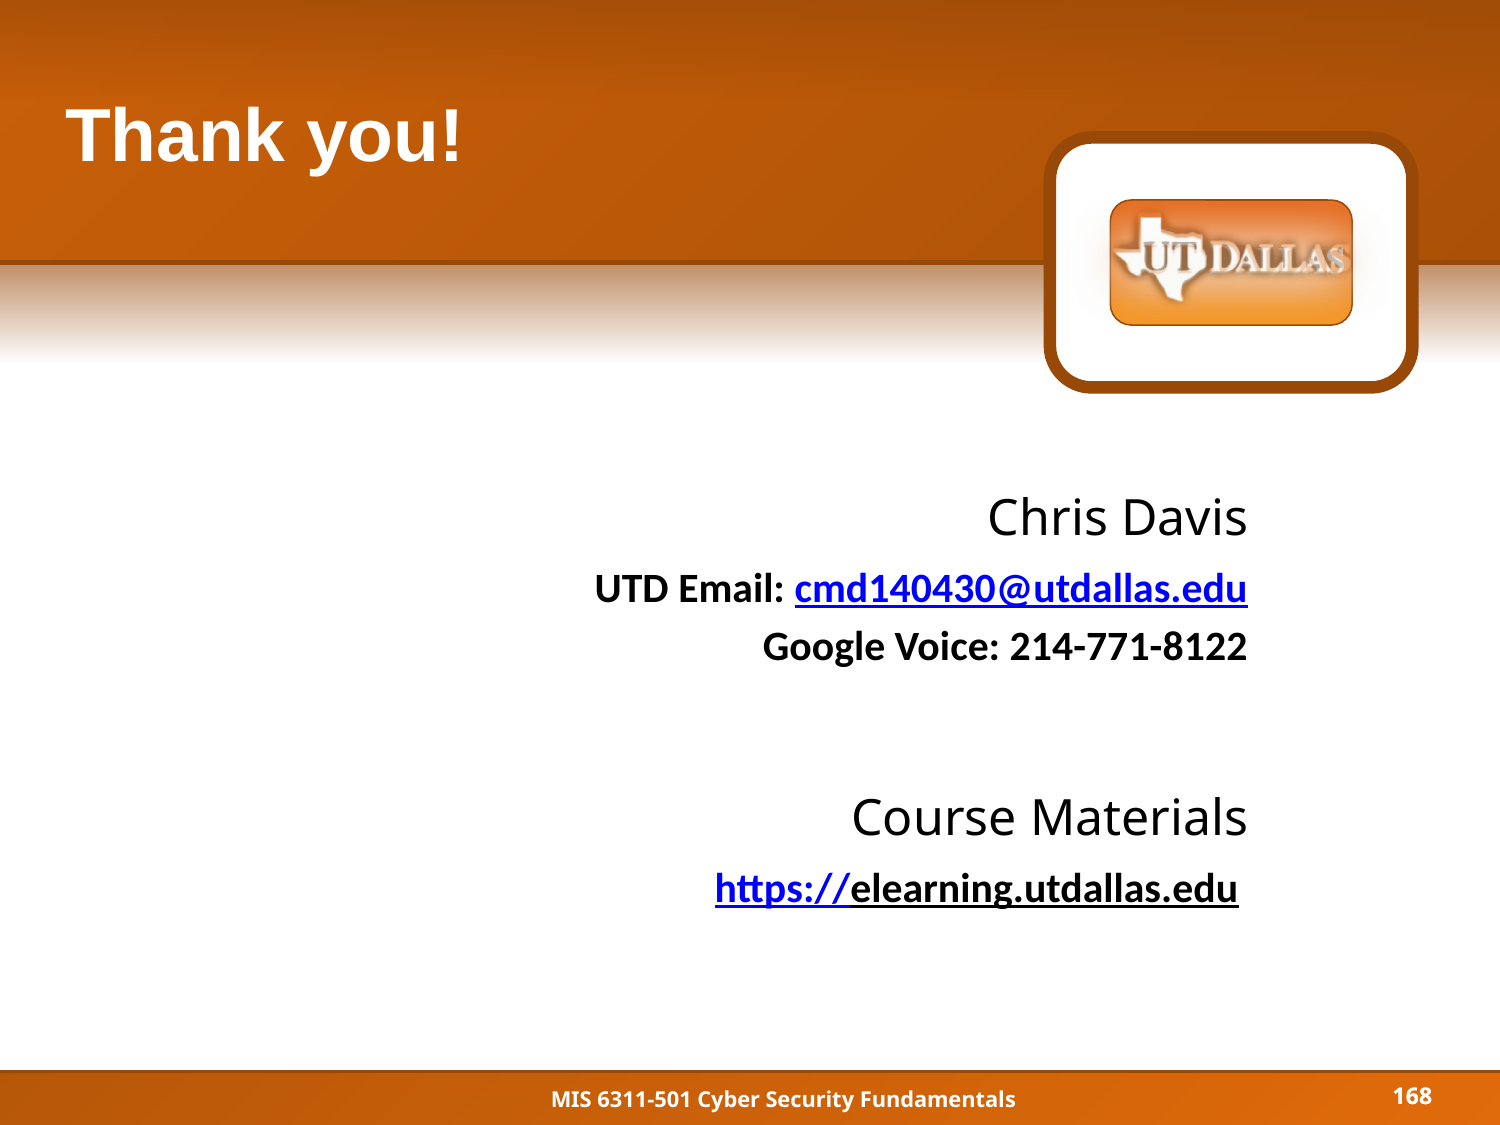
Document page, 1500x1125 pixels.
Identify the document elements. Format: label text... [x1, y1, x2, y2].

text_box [1115, 232, 1351, 300]
list Chris Davis [412, 474, 1264, 552]
picture [1112, 291, 1351, 324]
picture [1112, 201, 1351, 238]
list Course Materials [412, 776, 1264, 852]
list https://elearning.utdallas.edu [412, 852, 1264, 1076]
list UTD Email: cmd140430@utdallas.edu Google Voice: 214-771-8122 [412, 552, 1264, 776]
slide_number 168 [1350, 1076, 1475, 1120]
